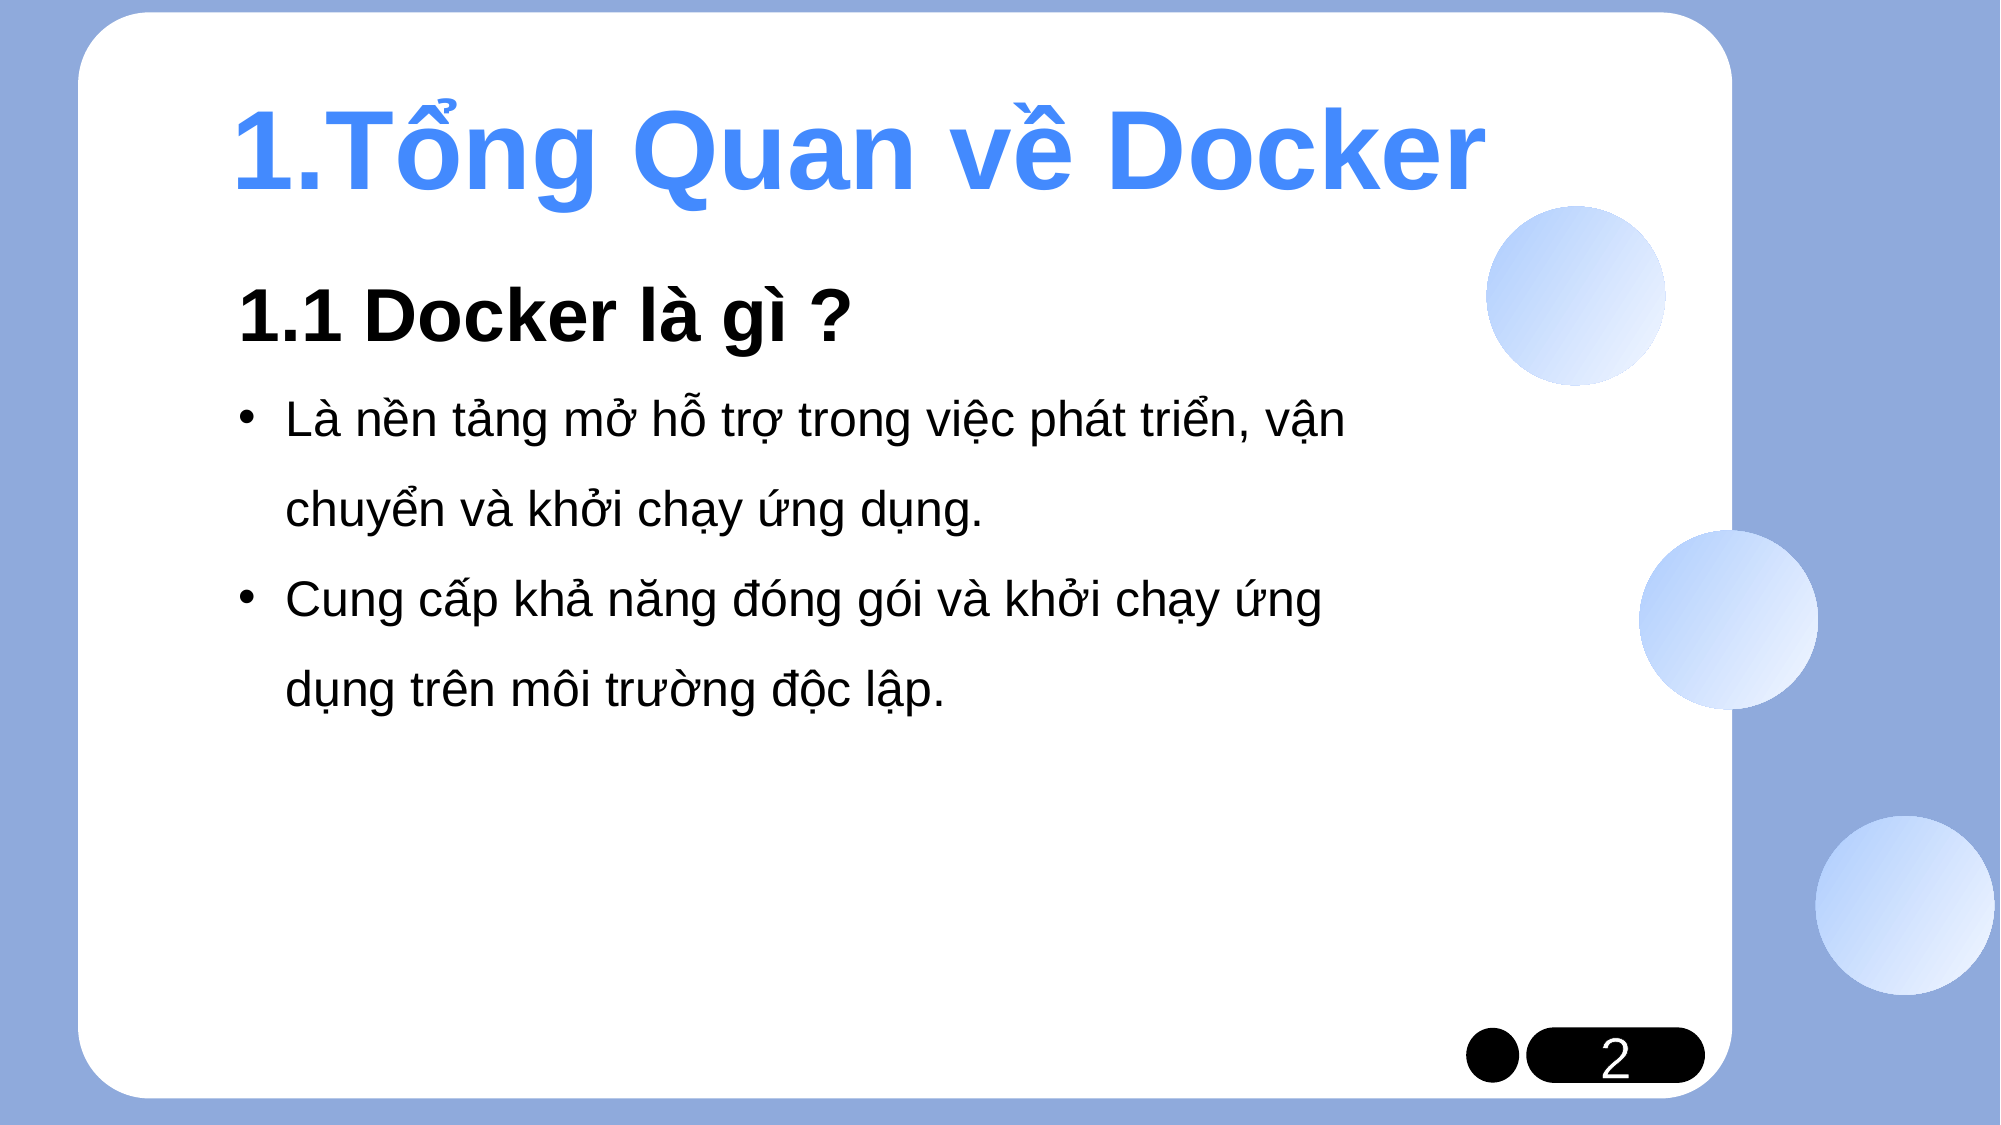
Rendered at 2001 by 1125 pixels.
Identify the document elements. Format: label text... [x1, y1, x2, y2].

text_box 1.1 Docker là gì ? Là nền tảng mở hỗ trợ trong việc phát triển, vận chuyển và khởi chạy ứng dụng. Cung cấp khả năng đóng gói và khởi chạy ứng dụng trên môi trường độc lập. [223, 163, 1367, 769]
text_box [0, 0, 2000, 1125]
text_box [1638, 529, 1819, 711]
text_box [1814, 815, 1996, 996]
text_box [77, 11, 1734, 1100]
text_box [1485, 205, 1667, 387]
text_box 1.Tổng Quan về Docker [217, 69, 1527, 220]
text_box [1467, 1027, 1705, 1083]
